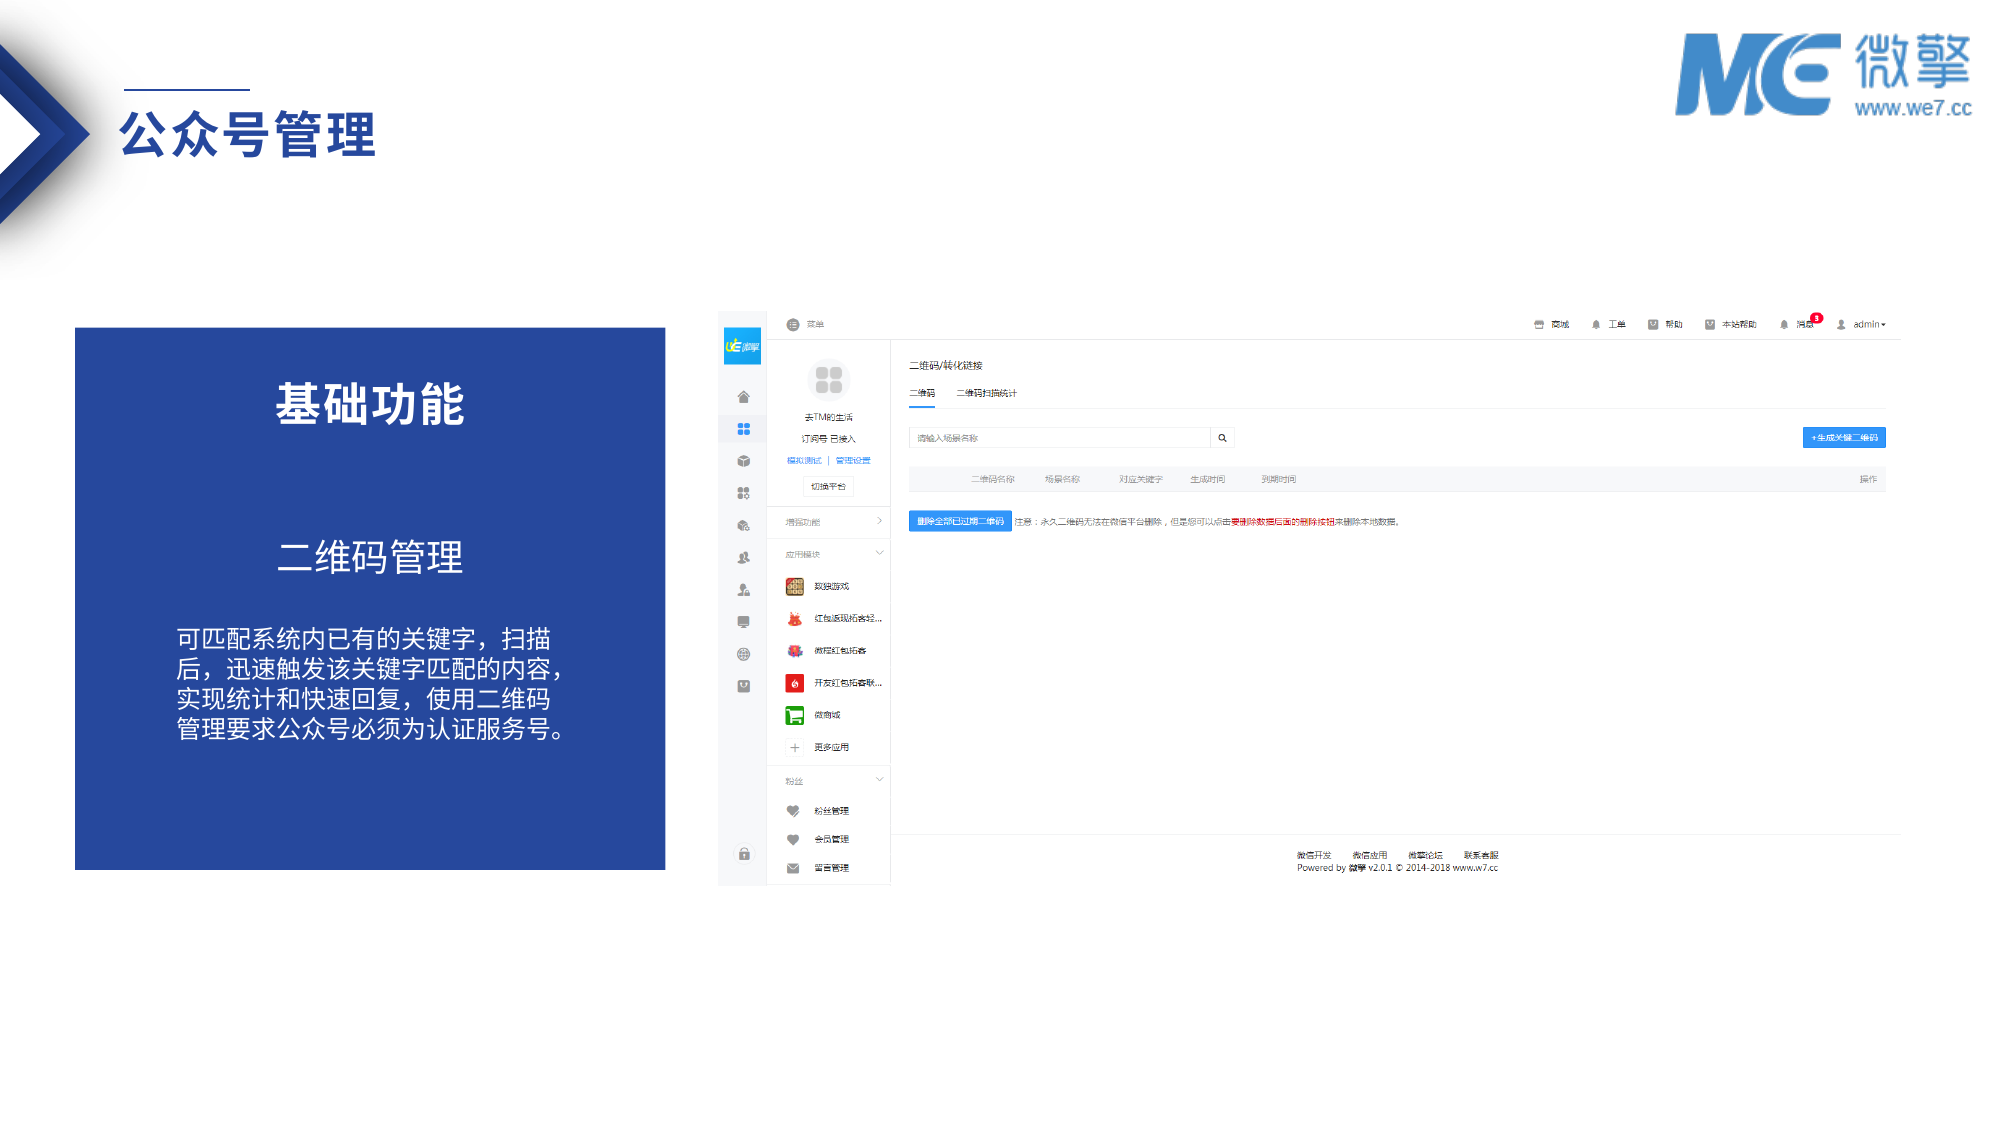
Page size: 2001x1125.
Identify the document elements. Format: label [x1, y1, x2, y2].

picture [718, 311, 1901, 886]
text_box [75, 327, 666, 870]
picture [1649, 7, 1994, 144]
text_box [0, 44, 91, 224]
text_box [101, 89, 393, 173]
